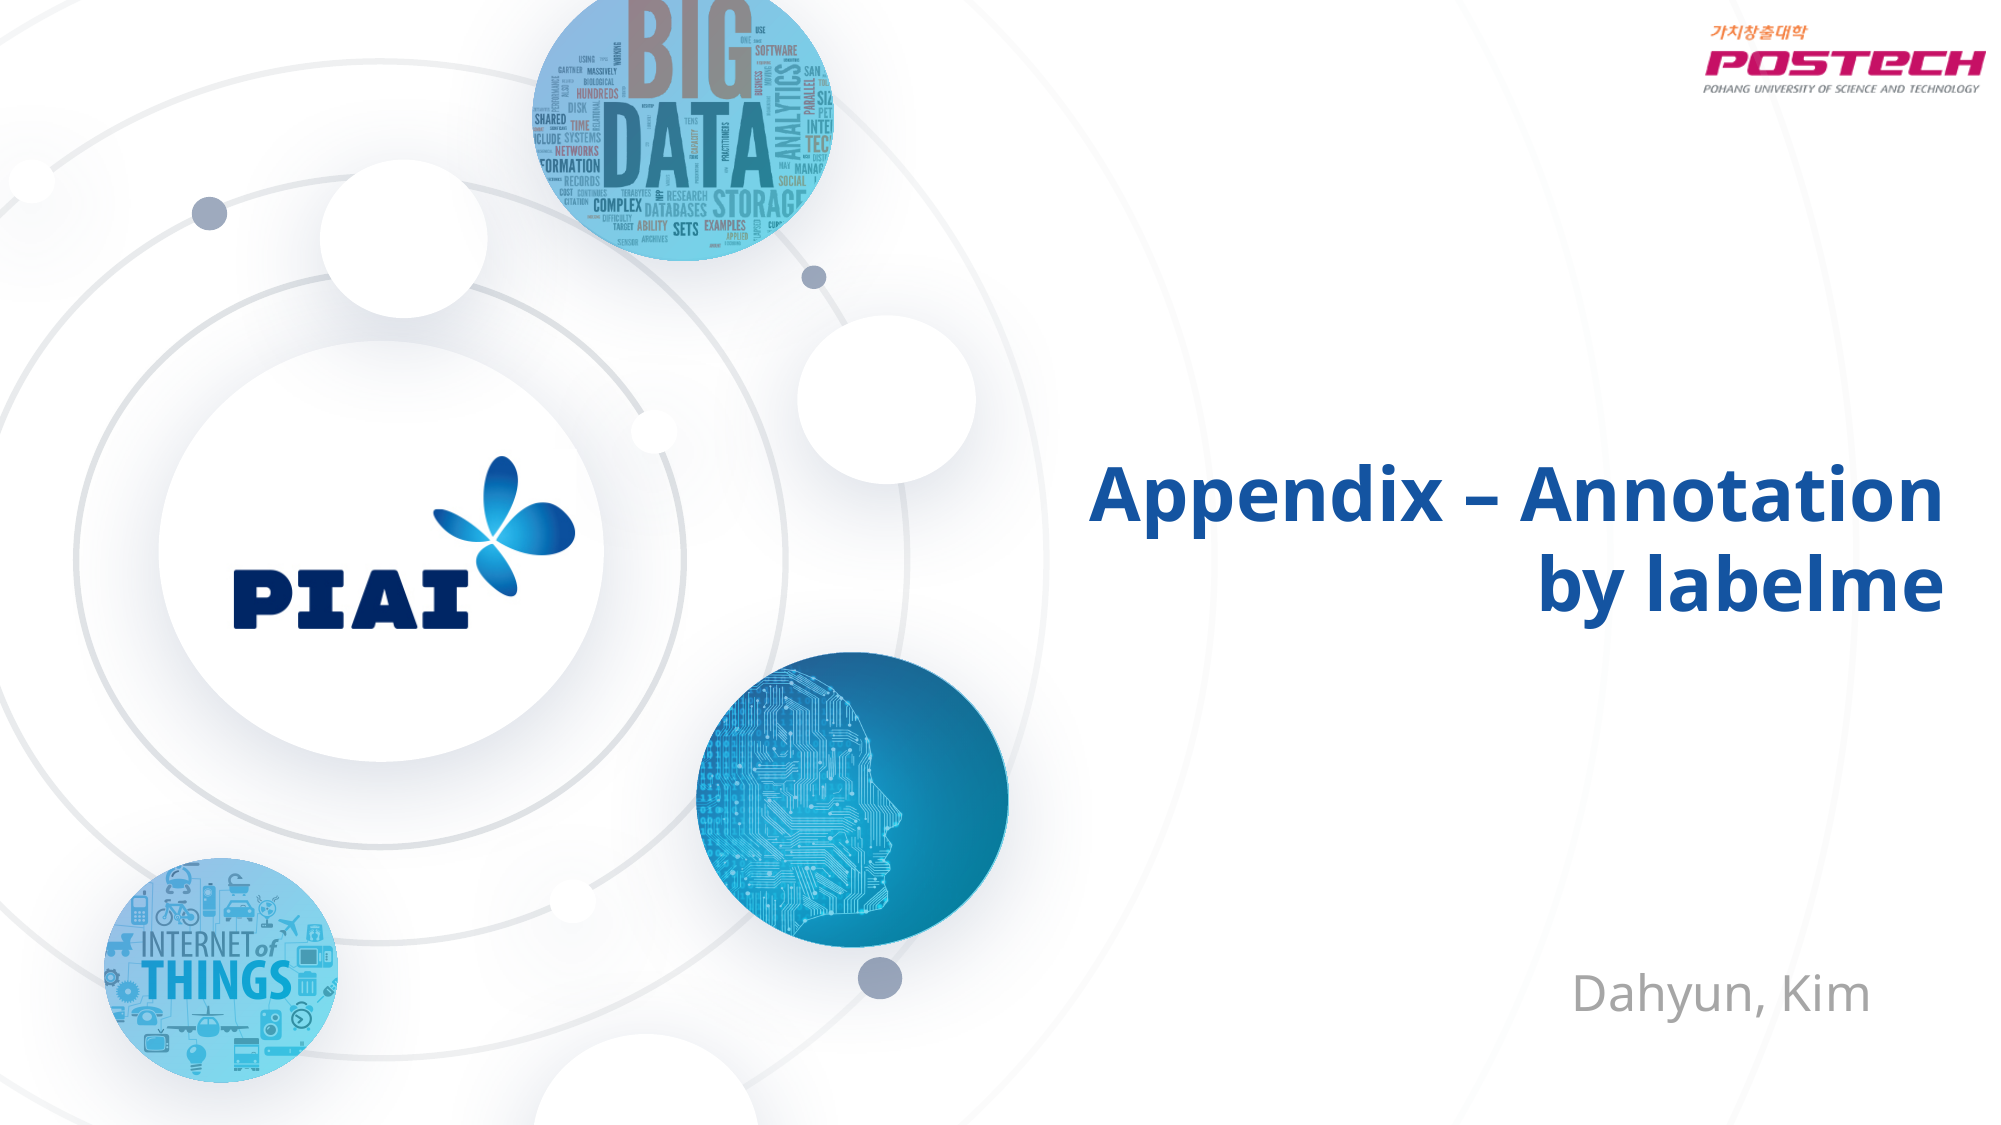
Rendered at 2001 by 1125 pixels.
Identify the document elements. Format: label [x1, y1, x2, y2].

text_box [0, 0, 2000, 1125]
picture [225, 449, 577, 635]
